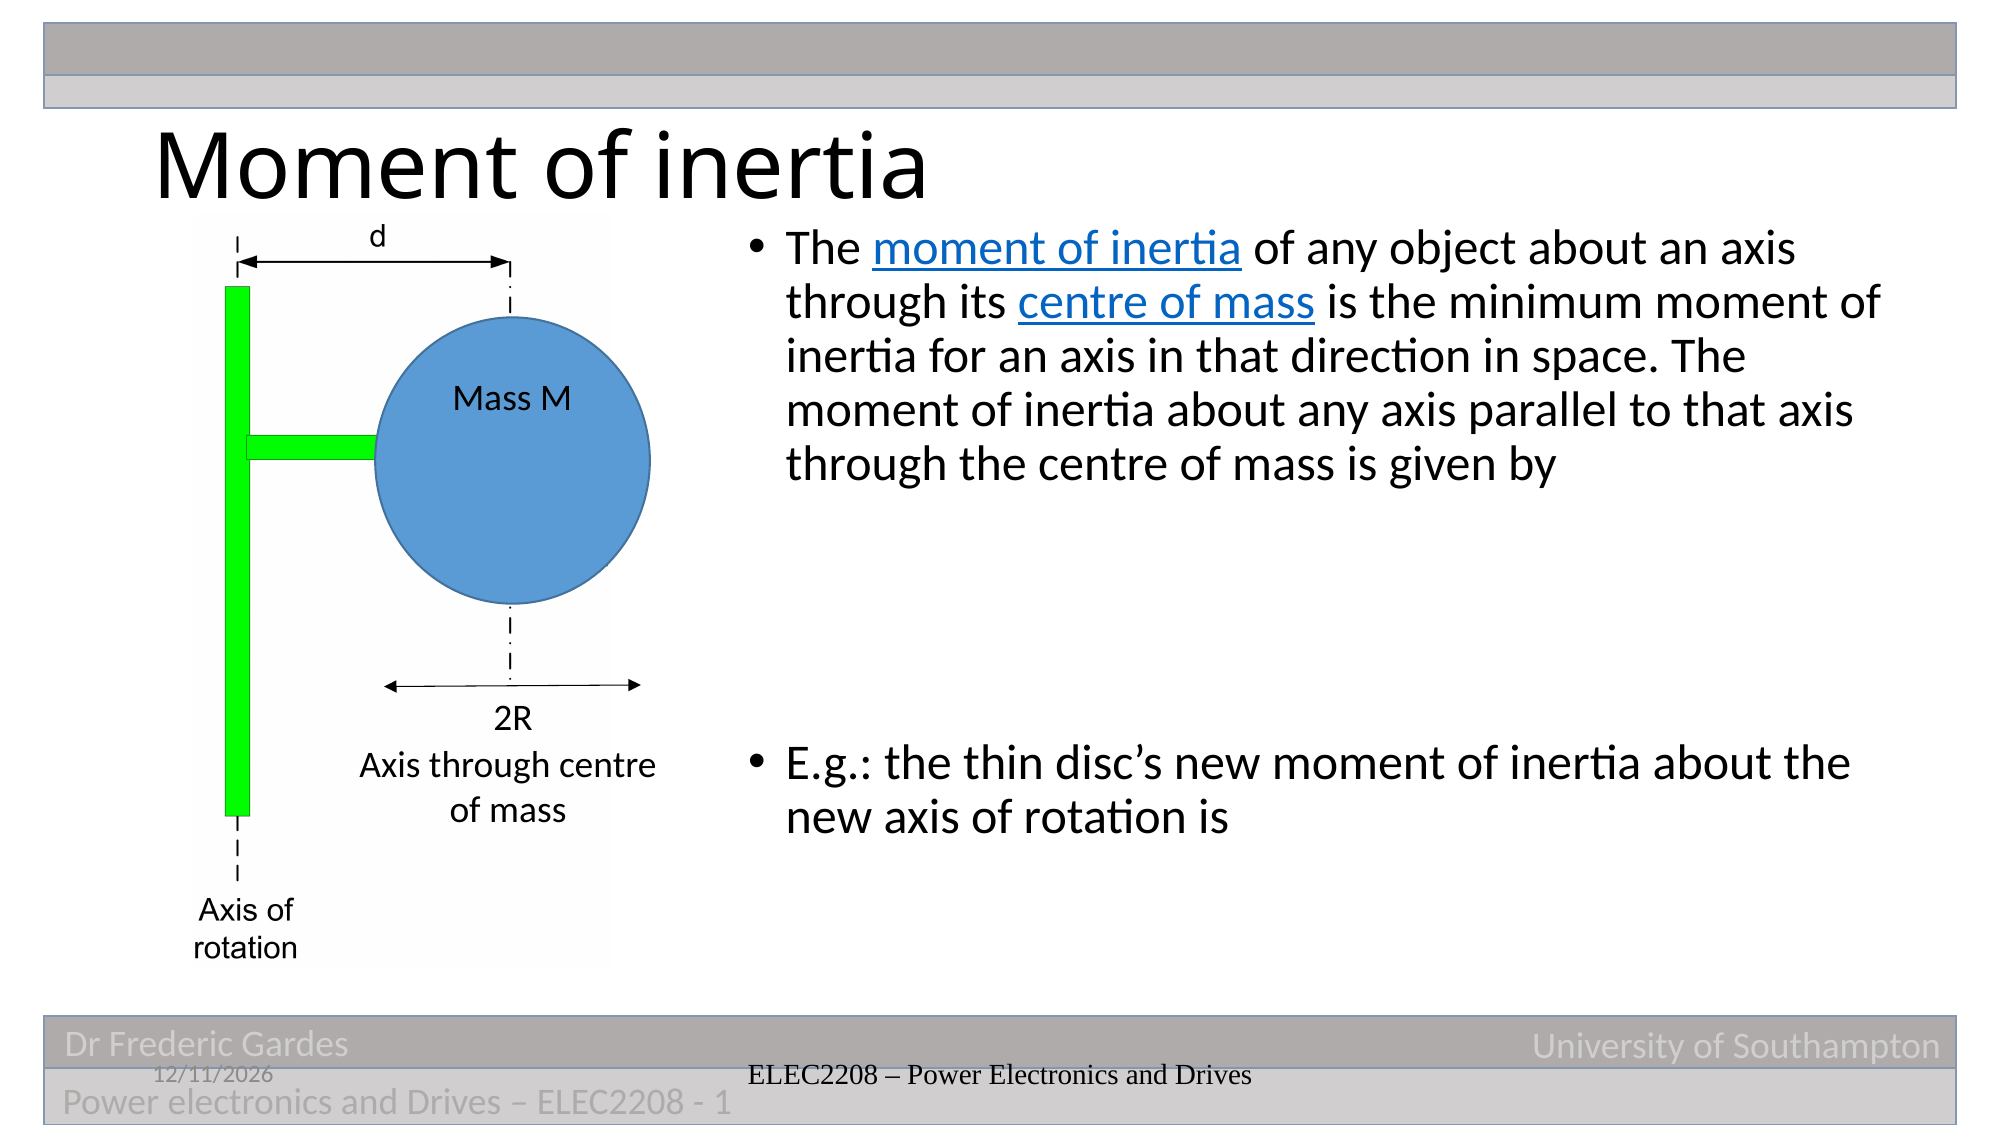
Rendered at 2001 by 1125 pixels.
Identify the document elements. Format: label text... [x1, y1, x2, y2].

title Moment of inertia [137, 59, 1863, 278]
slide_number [137, 1042, 588, 1103]
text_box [193, 213, 690, 968]
footer ELEC2208 – Power Electronics and Drives [662, 1042, 1338, 1103]
